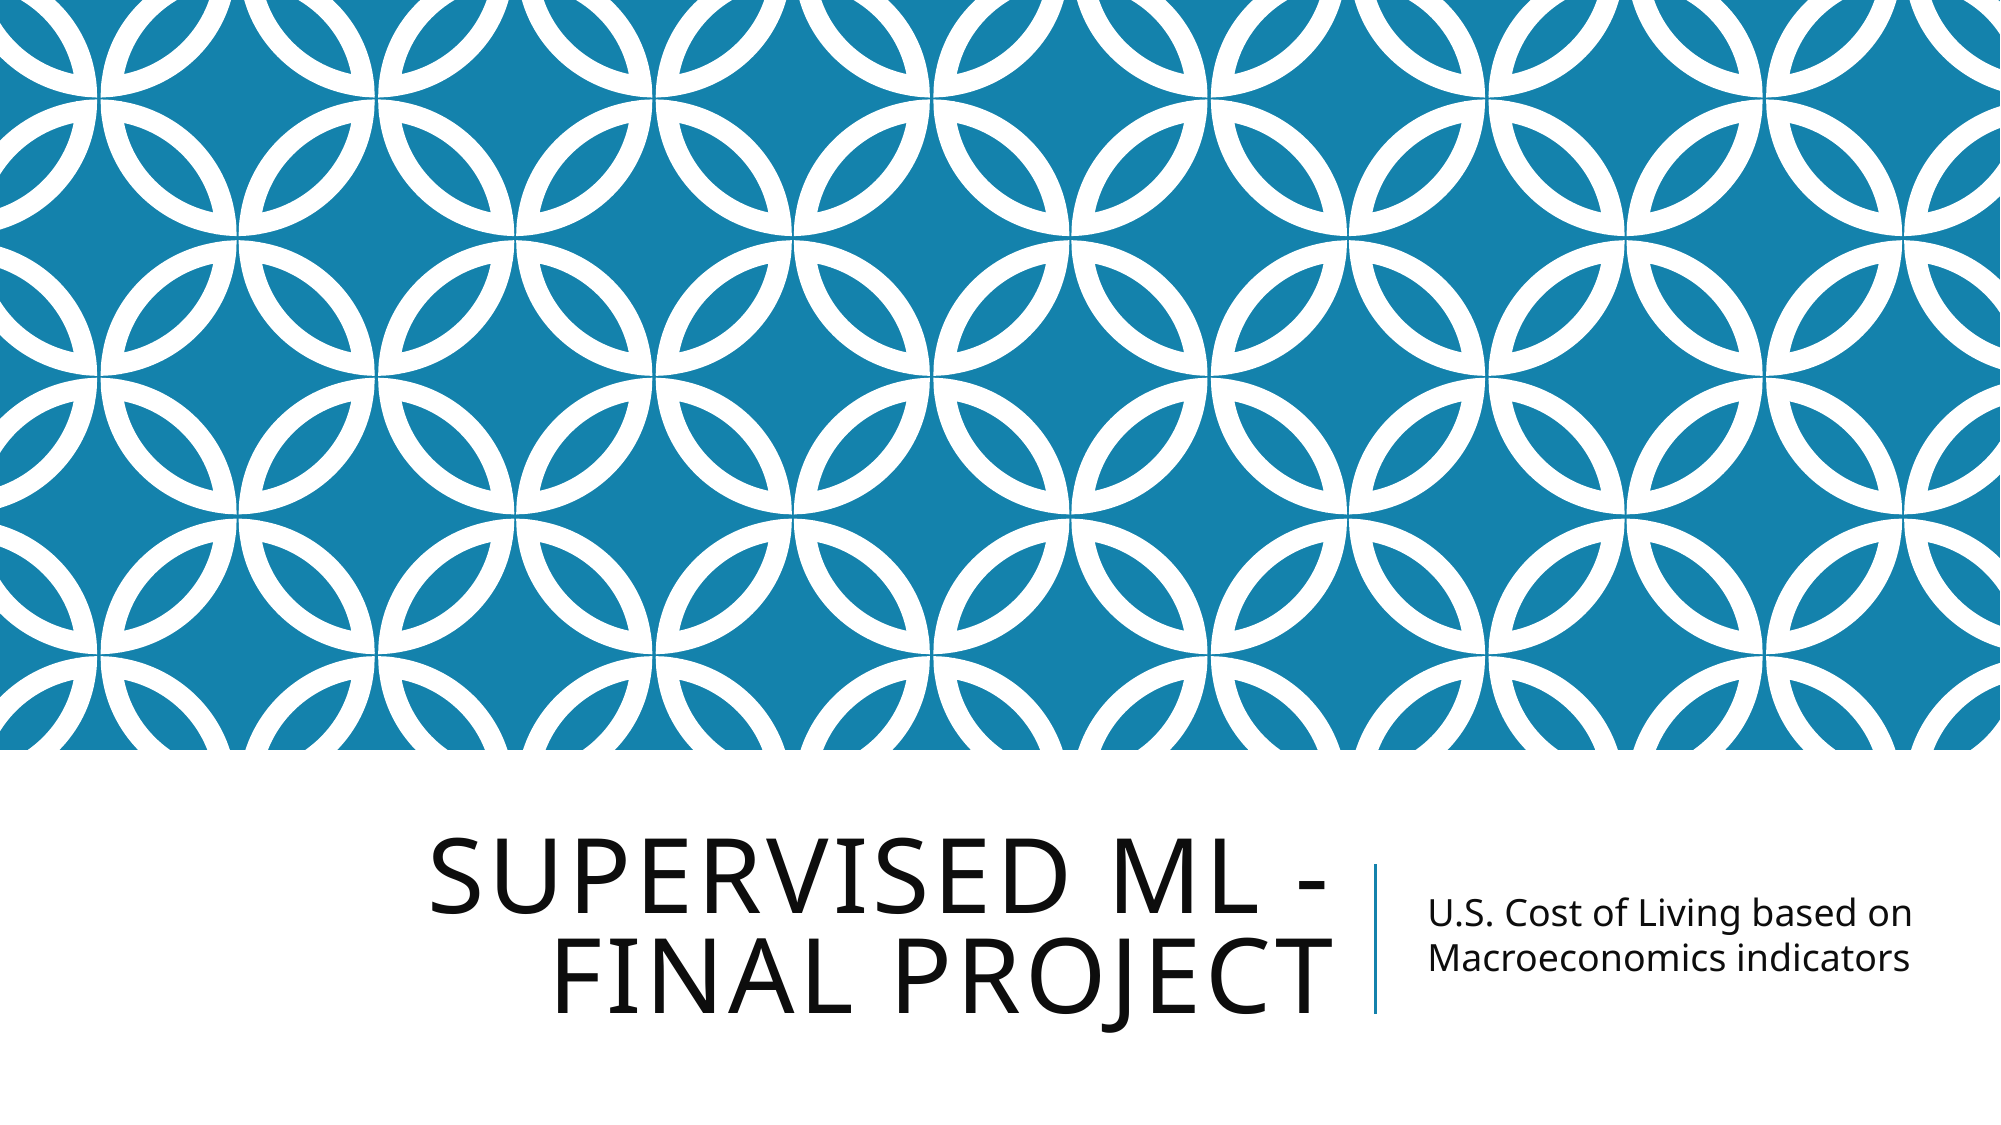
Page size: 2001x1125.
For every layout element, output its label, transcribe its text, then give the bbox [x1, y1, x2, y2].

subtitle U.S. Cost of Living based on Macroeconomics indicators [1412, 813, 1938, 1054]
title Supervised mL - Final project [75, 813, 1350, 1054]
